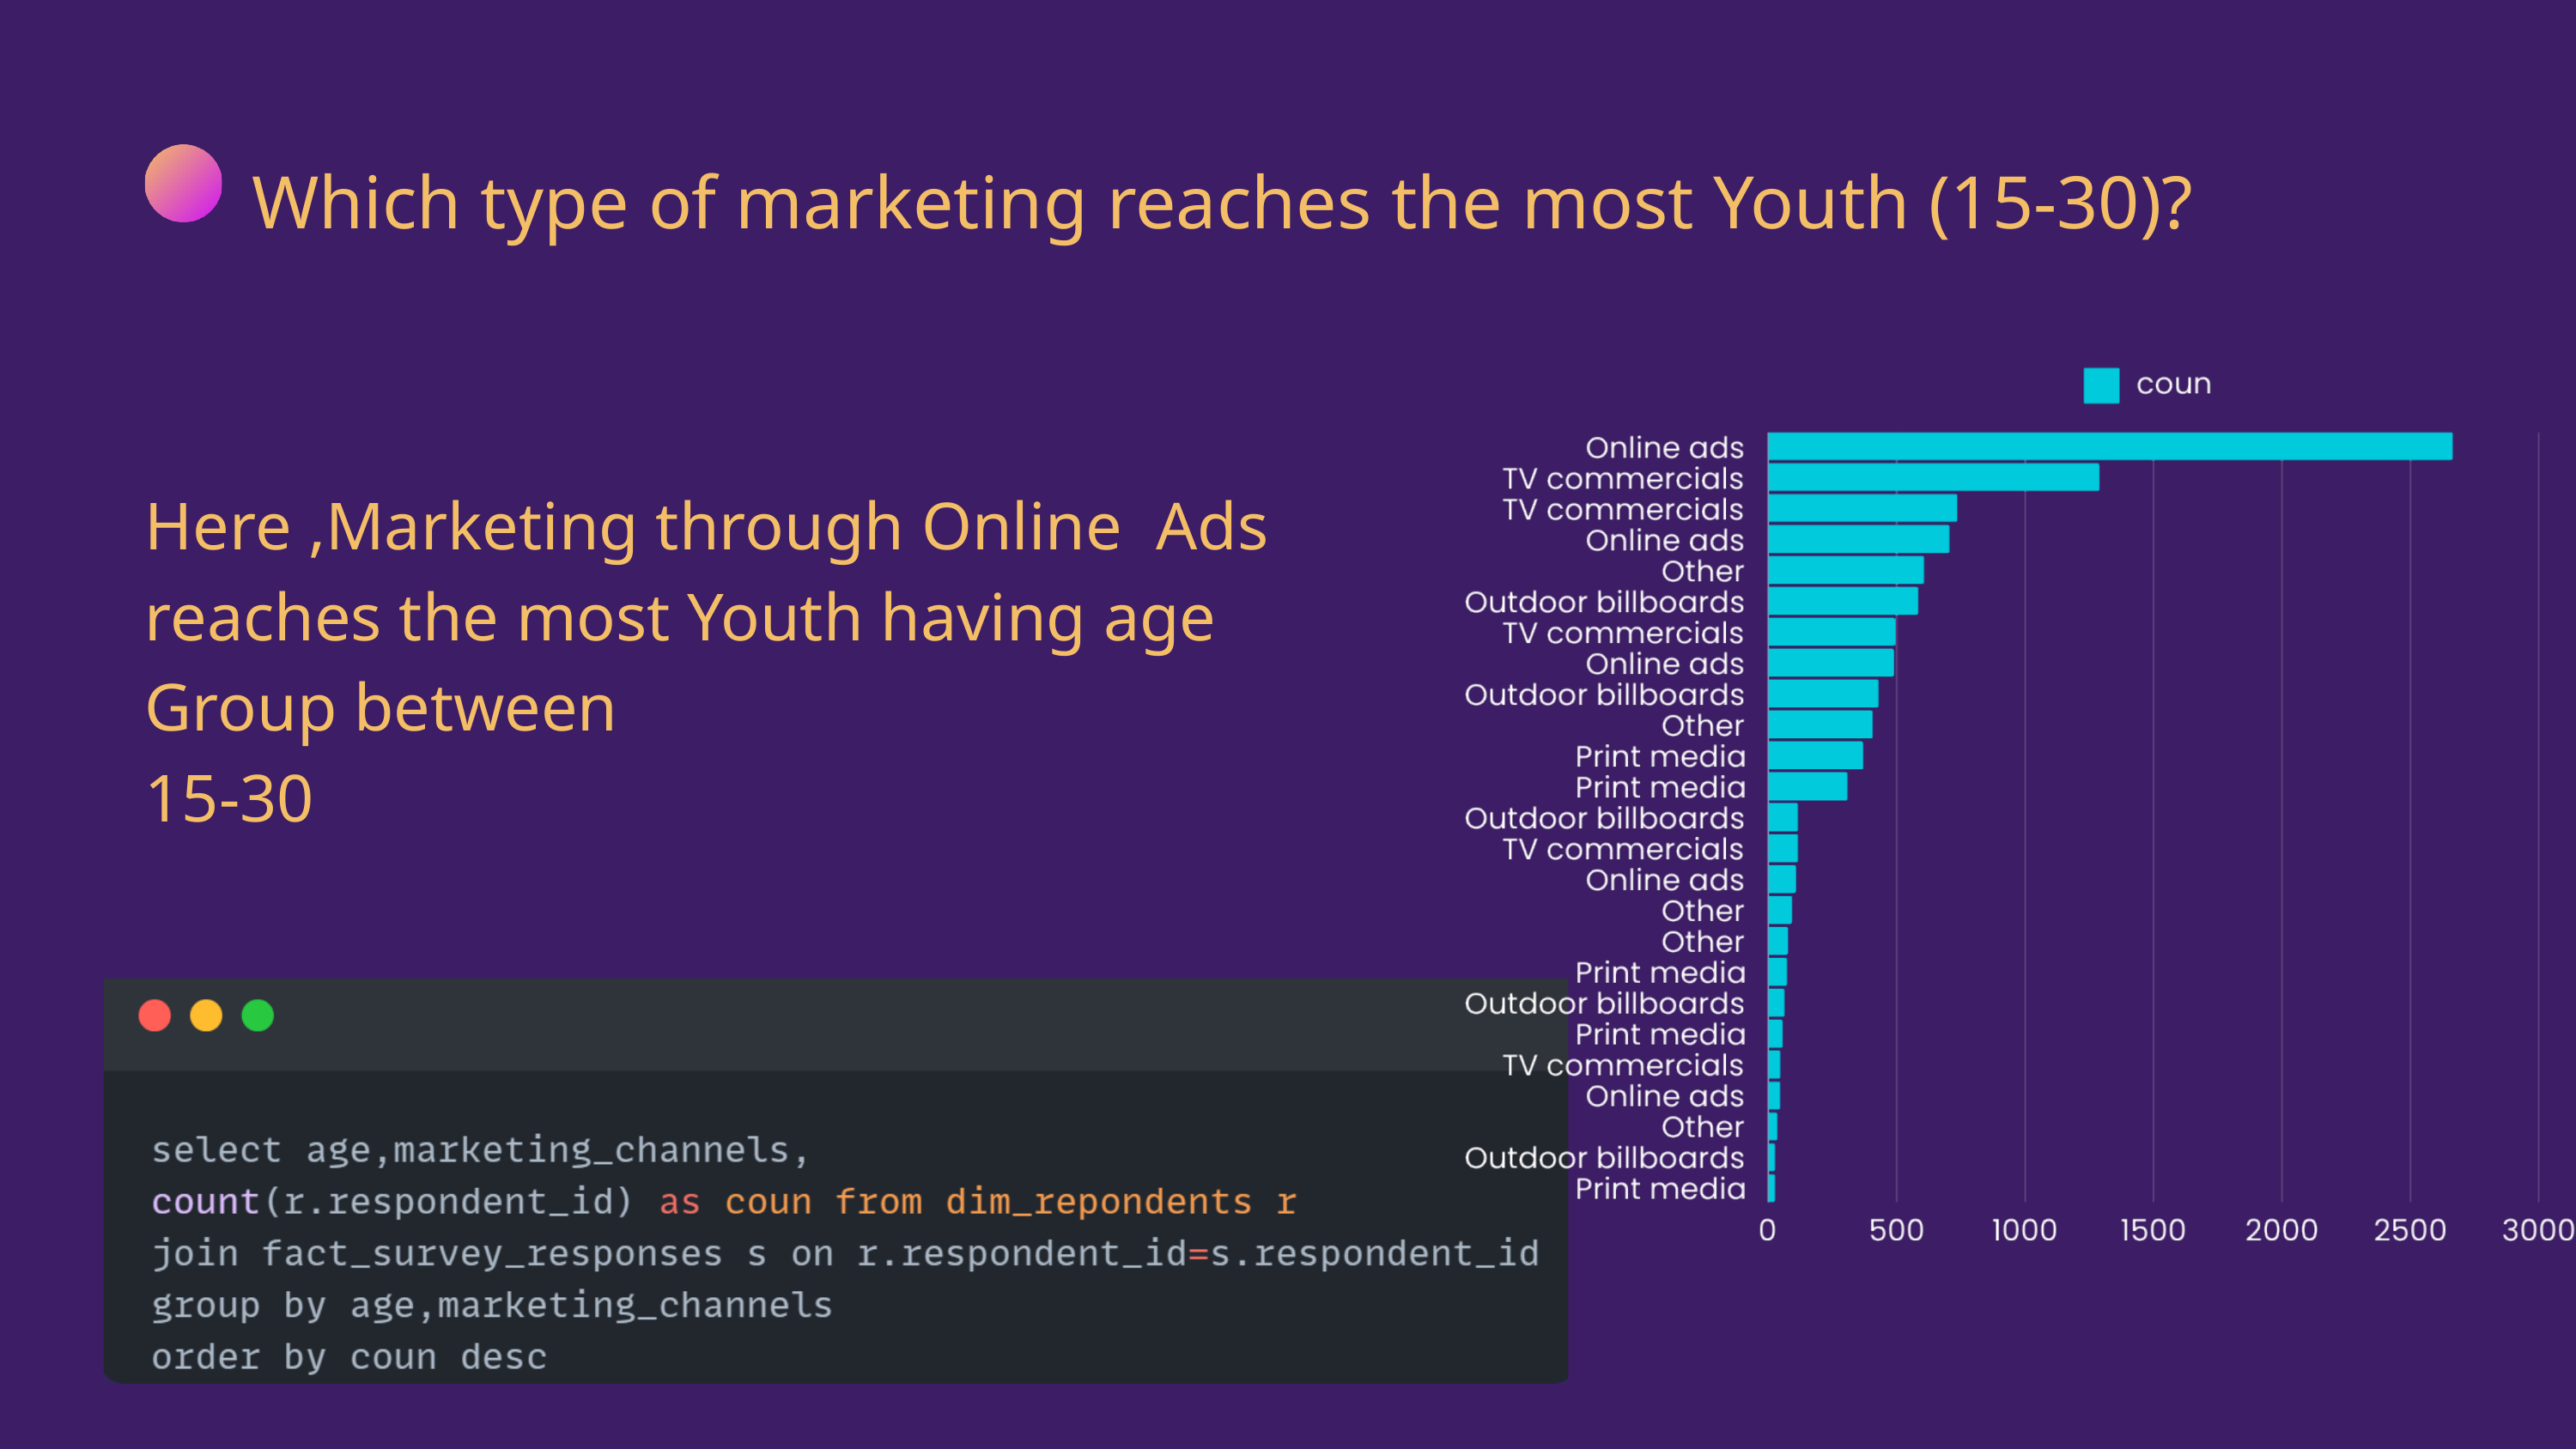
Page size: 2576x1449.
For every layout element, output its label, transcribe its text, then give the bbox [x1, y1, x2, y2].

text_box Which type of marketing reaches the most Youth (15-30)? [252, 68, 2518, 345]
text_box [144, 144, 222, 222]
text_box [103, 979, 1569, 1384]
picture [1353, 227, 2576, 1354]
text_box Here ,Marketing through Online Ads reaches the most Youth having age Group between 15-30 [144, 471, 1336, 835]
